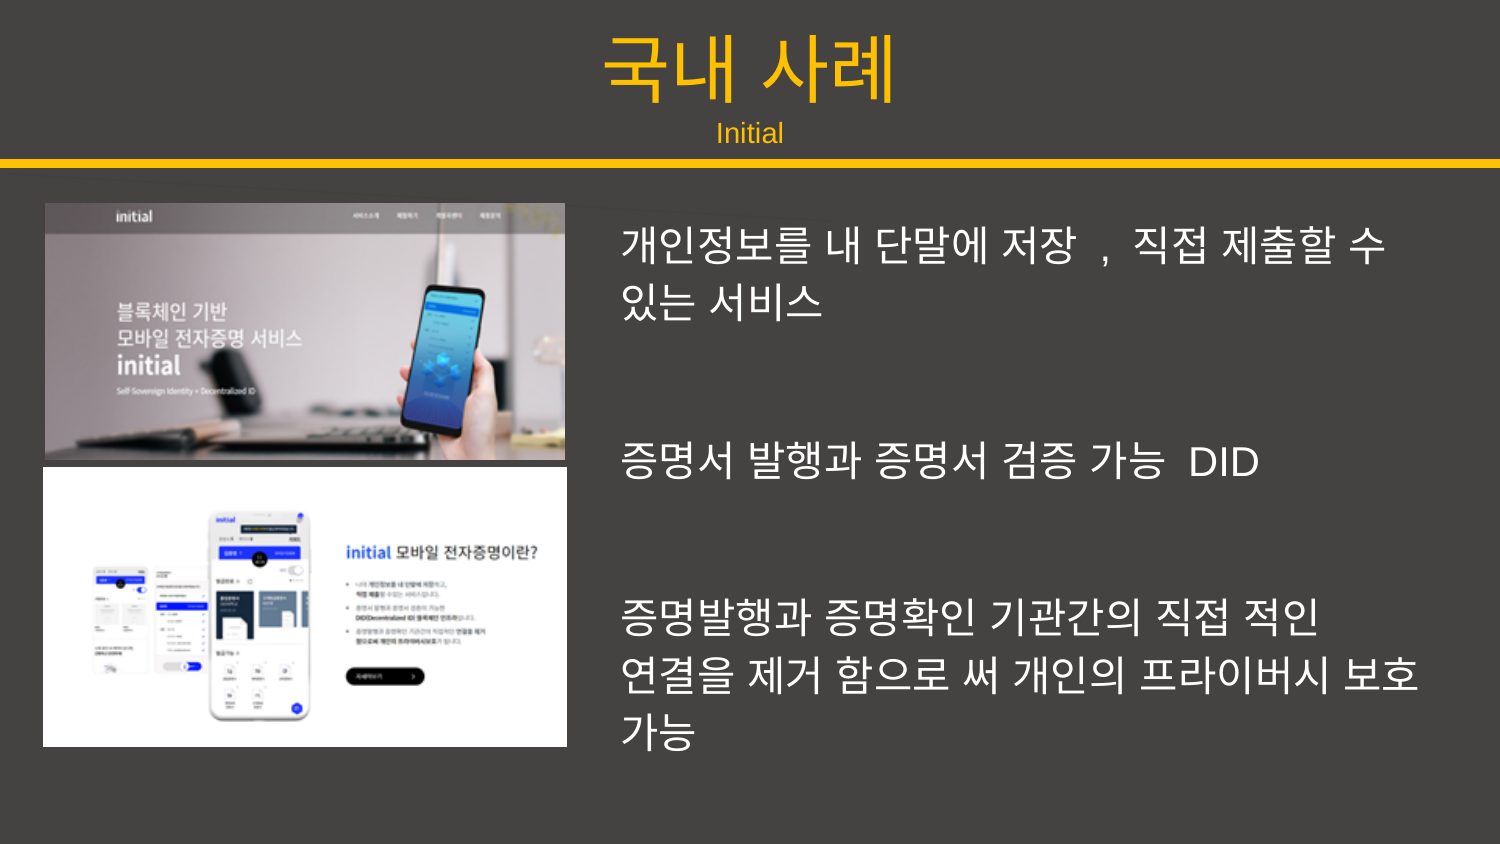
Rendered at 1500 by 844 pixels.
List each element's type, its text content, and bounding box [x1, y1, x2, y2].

text_box 개인정보를 내 단말에 저장 , 직접 제출할 수 있는 서비스 증명서 발행과 증명서 검증 가능 DID 증명발행과 증명확인 기관간의 직접 적인 연결을 제거 함으로 써 개인의 프라이버시 보호 가능 [605, 204, 1448, 747]
picture [42, 466, 567, 748]
list Initial [0, 107, 1500, 156]
picture [45, 203, 565, 461]
list 국내 사례 [0, 20, 1500, 107]
